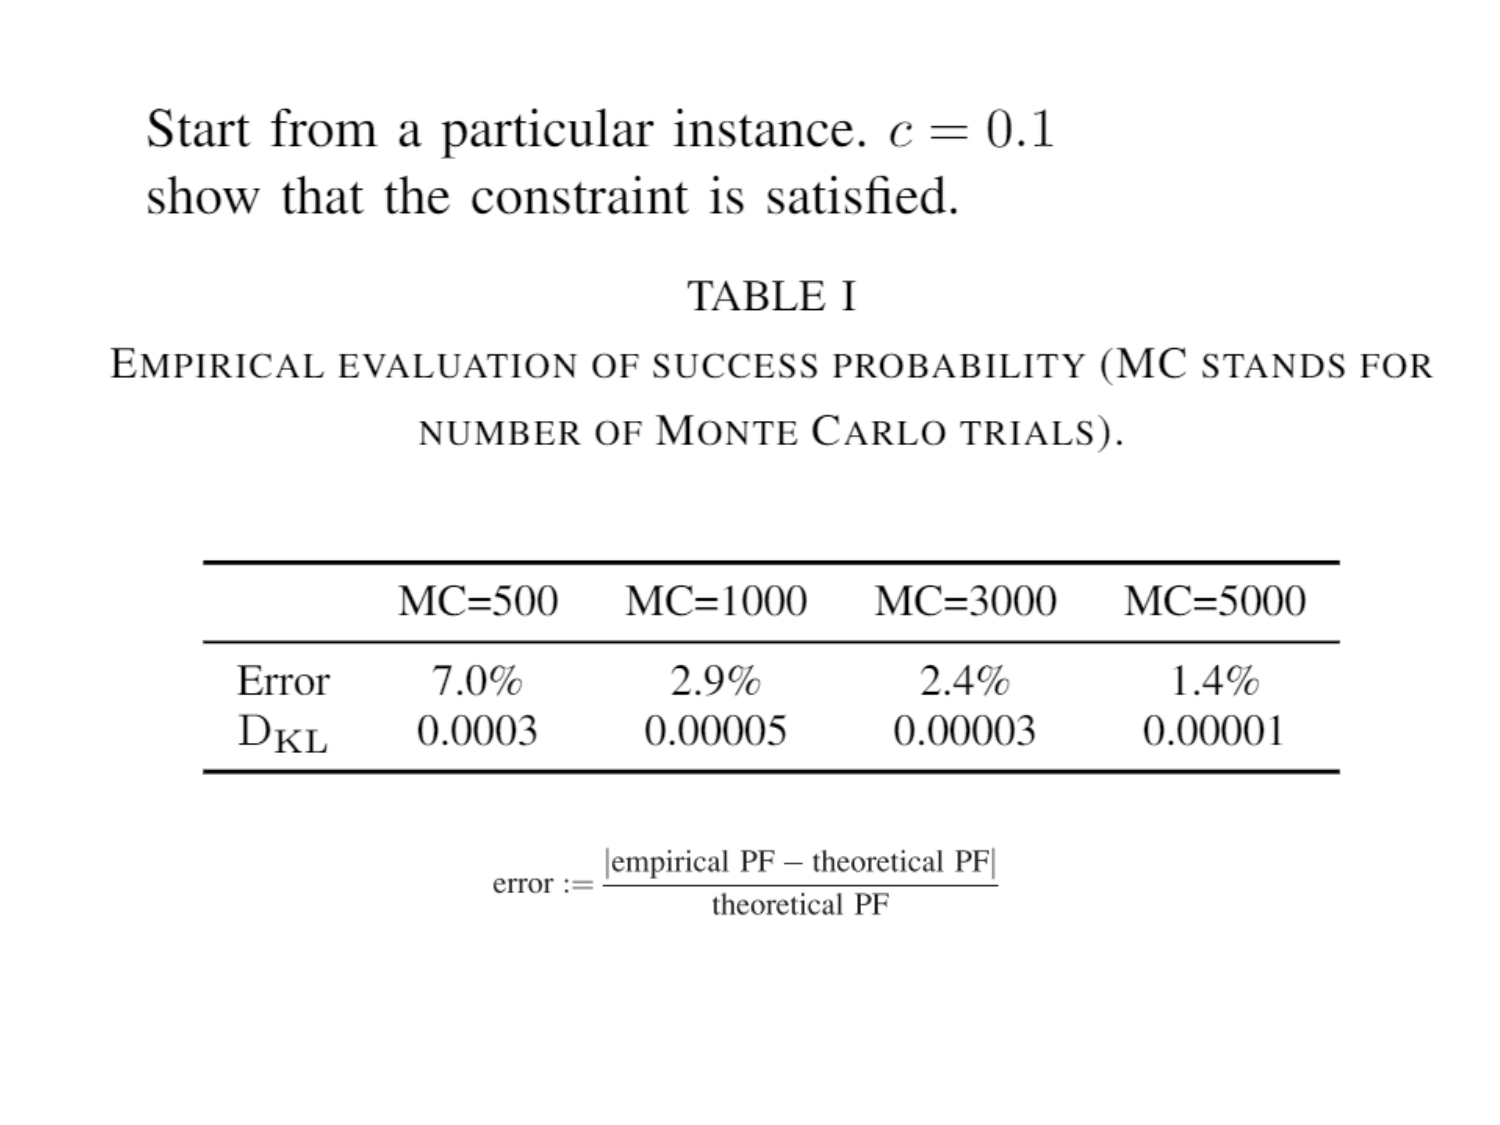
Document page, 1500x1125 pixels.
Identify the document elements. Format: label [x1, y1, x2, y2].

picture [95, 84, 1439, 792]
picture [489, 833, 1011, 931]
